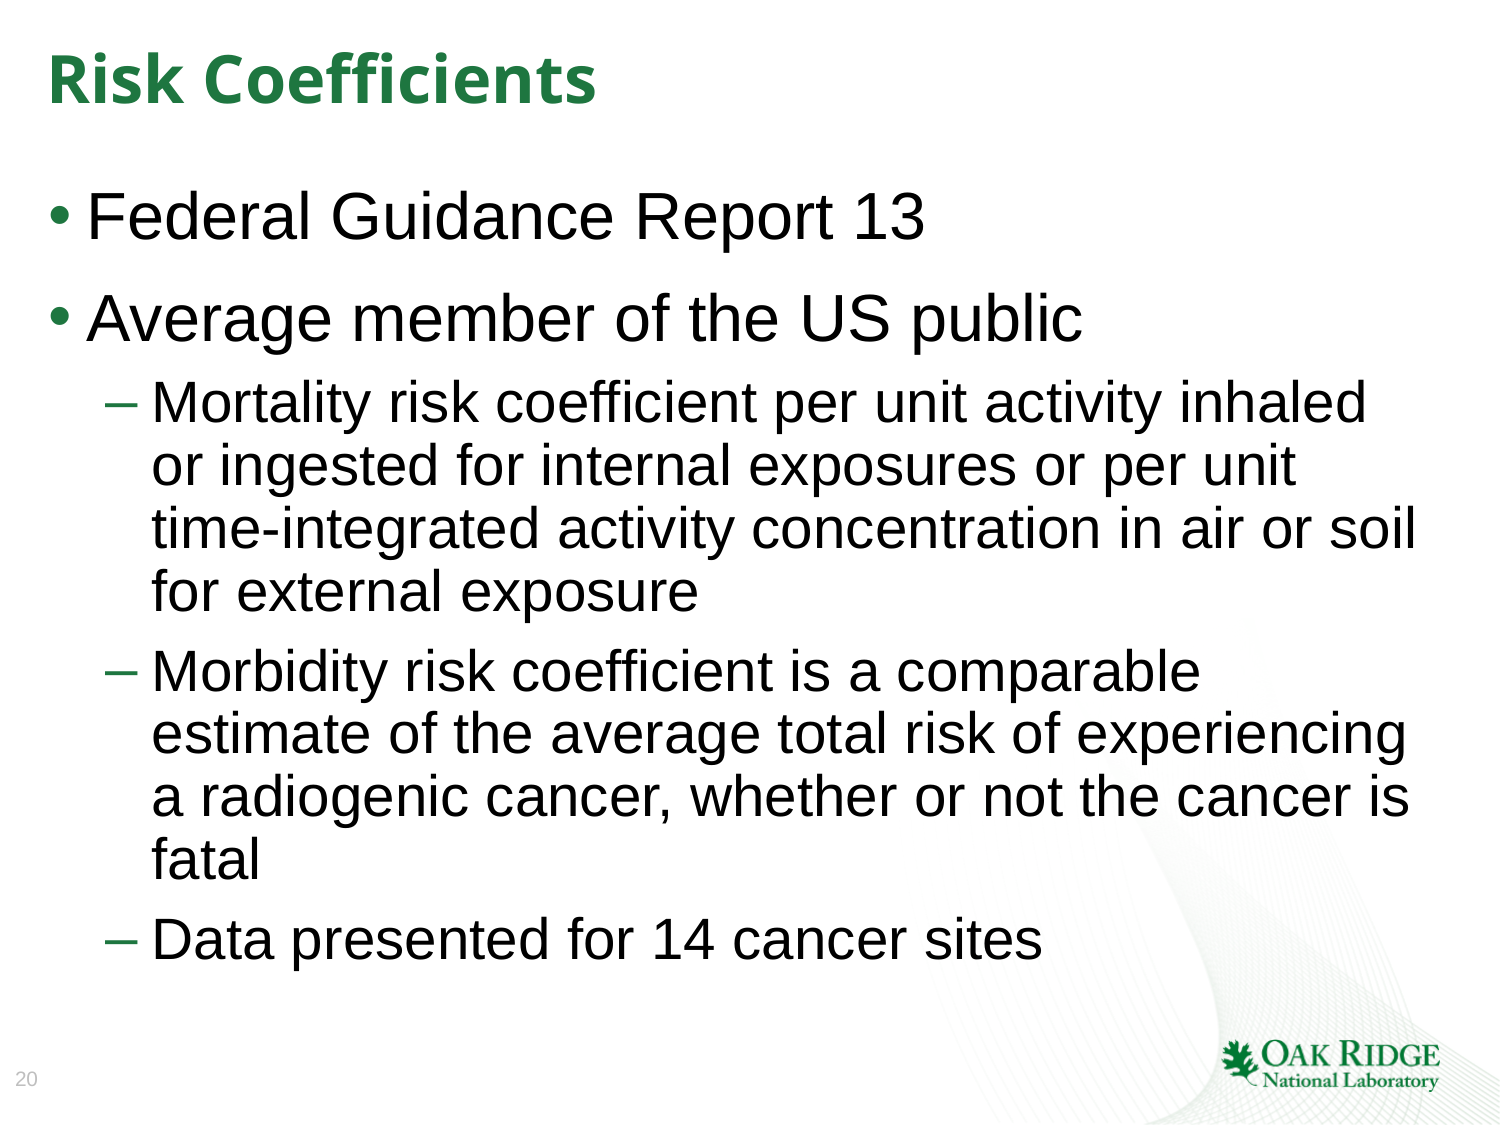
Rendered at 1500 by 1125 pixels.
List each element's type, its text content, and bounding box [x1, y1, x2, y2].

list Federal Guidance Report 13 Average member of the US public Mortality risk coefficient per unit activity inhaled or ingested for internal exposures or per unit time-integrated activity concentration in air or soil for external exposure Morbidity risk coefficient is a comparable estimate of the average total risk of experiencing a radiogenic cancer, whether or not the cancer is fatal Data presented for 14 cancer sites [33, 174, 1452, 864]
picture [833, 297, 1500, 1125]
title Risk Coefficients [31, 41, 1449, 129]
